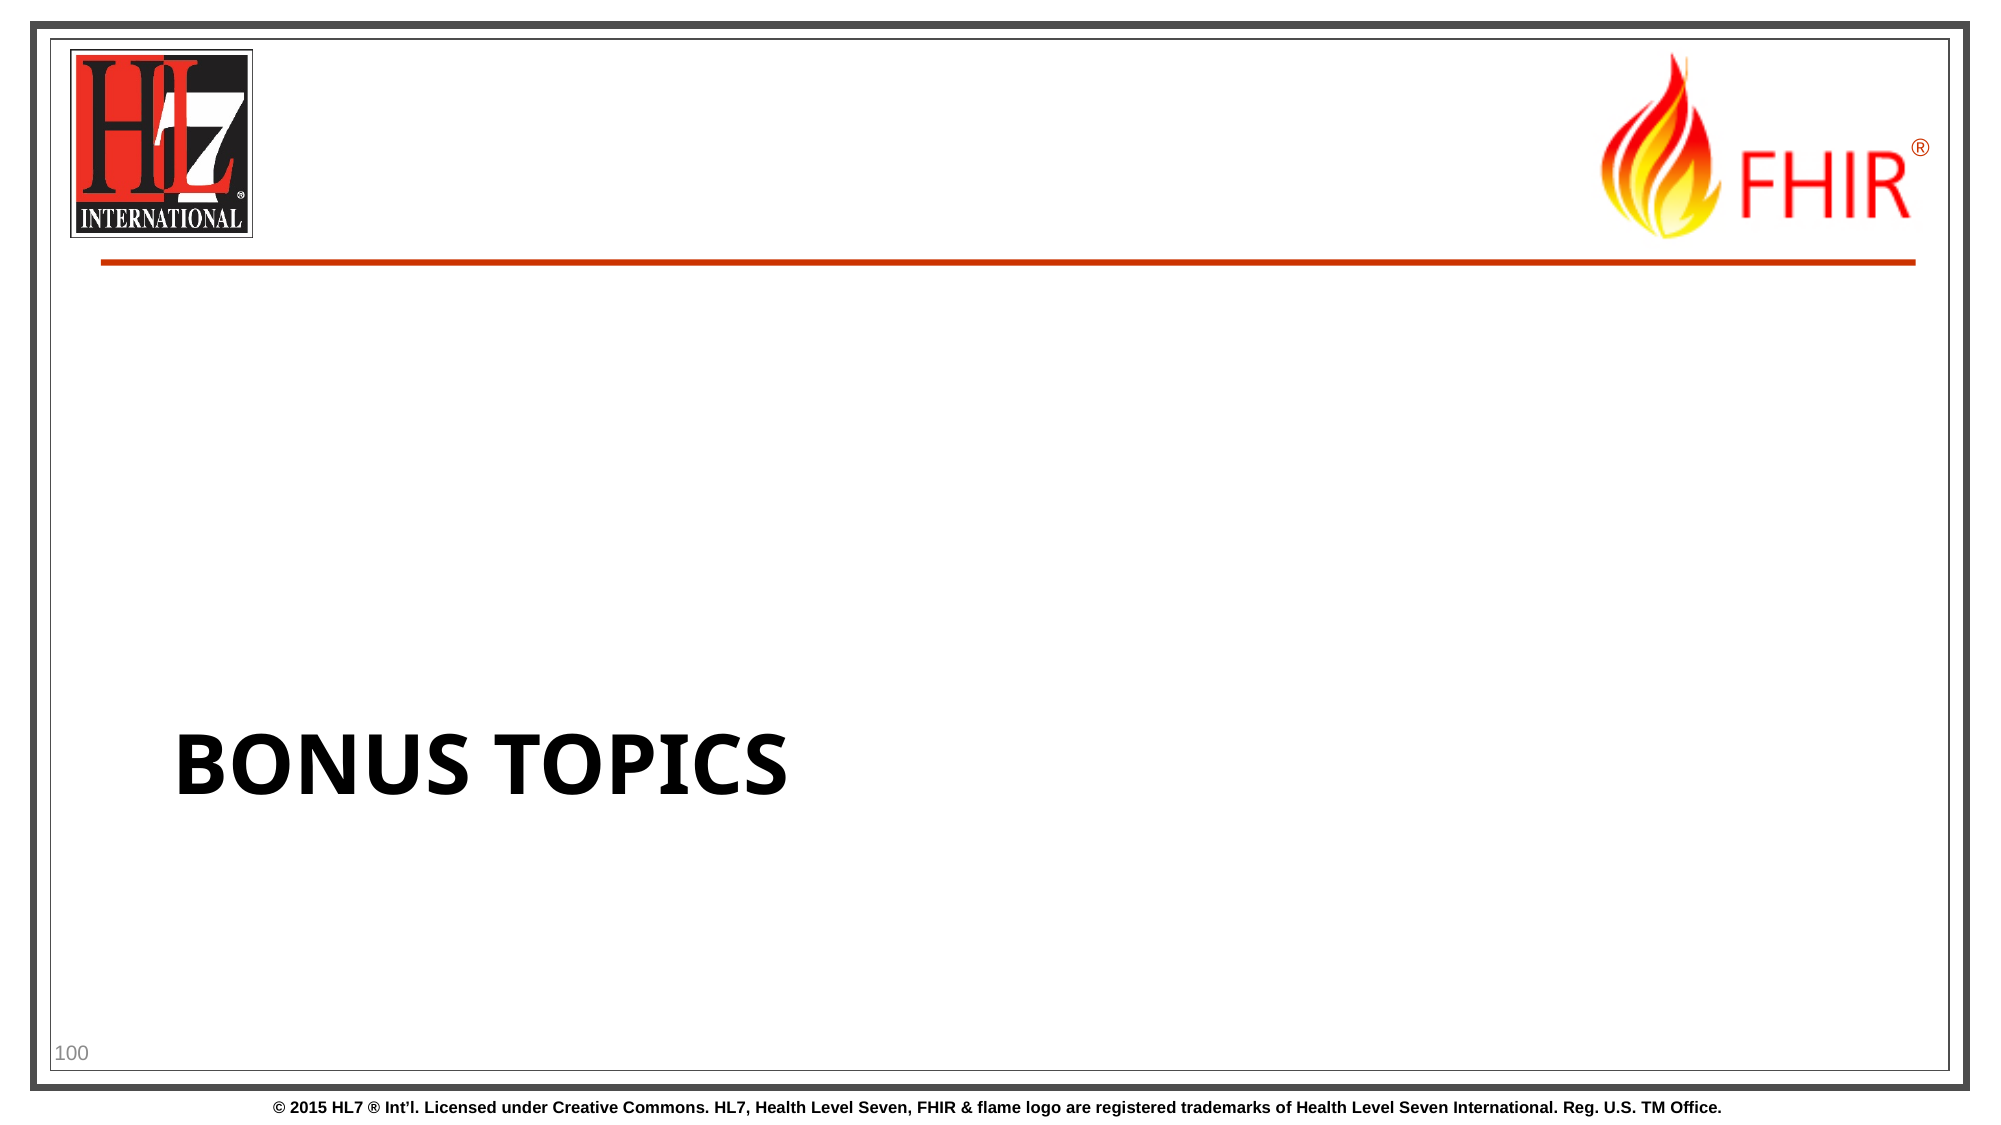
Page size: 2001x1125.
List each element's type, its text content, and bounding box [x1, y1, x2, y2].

picture [70, 49, 253, 238]
picture [1588, 42, 1923, 249]
text_box 100 [39, 1034, 197, 1071]
title BONUS TOPICS [157, 722, 1858, 947]
